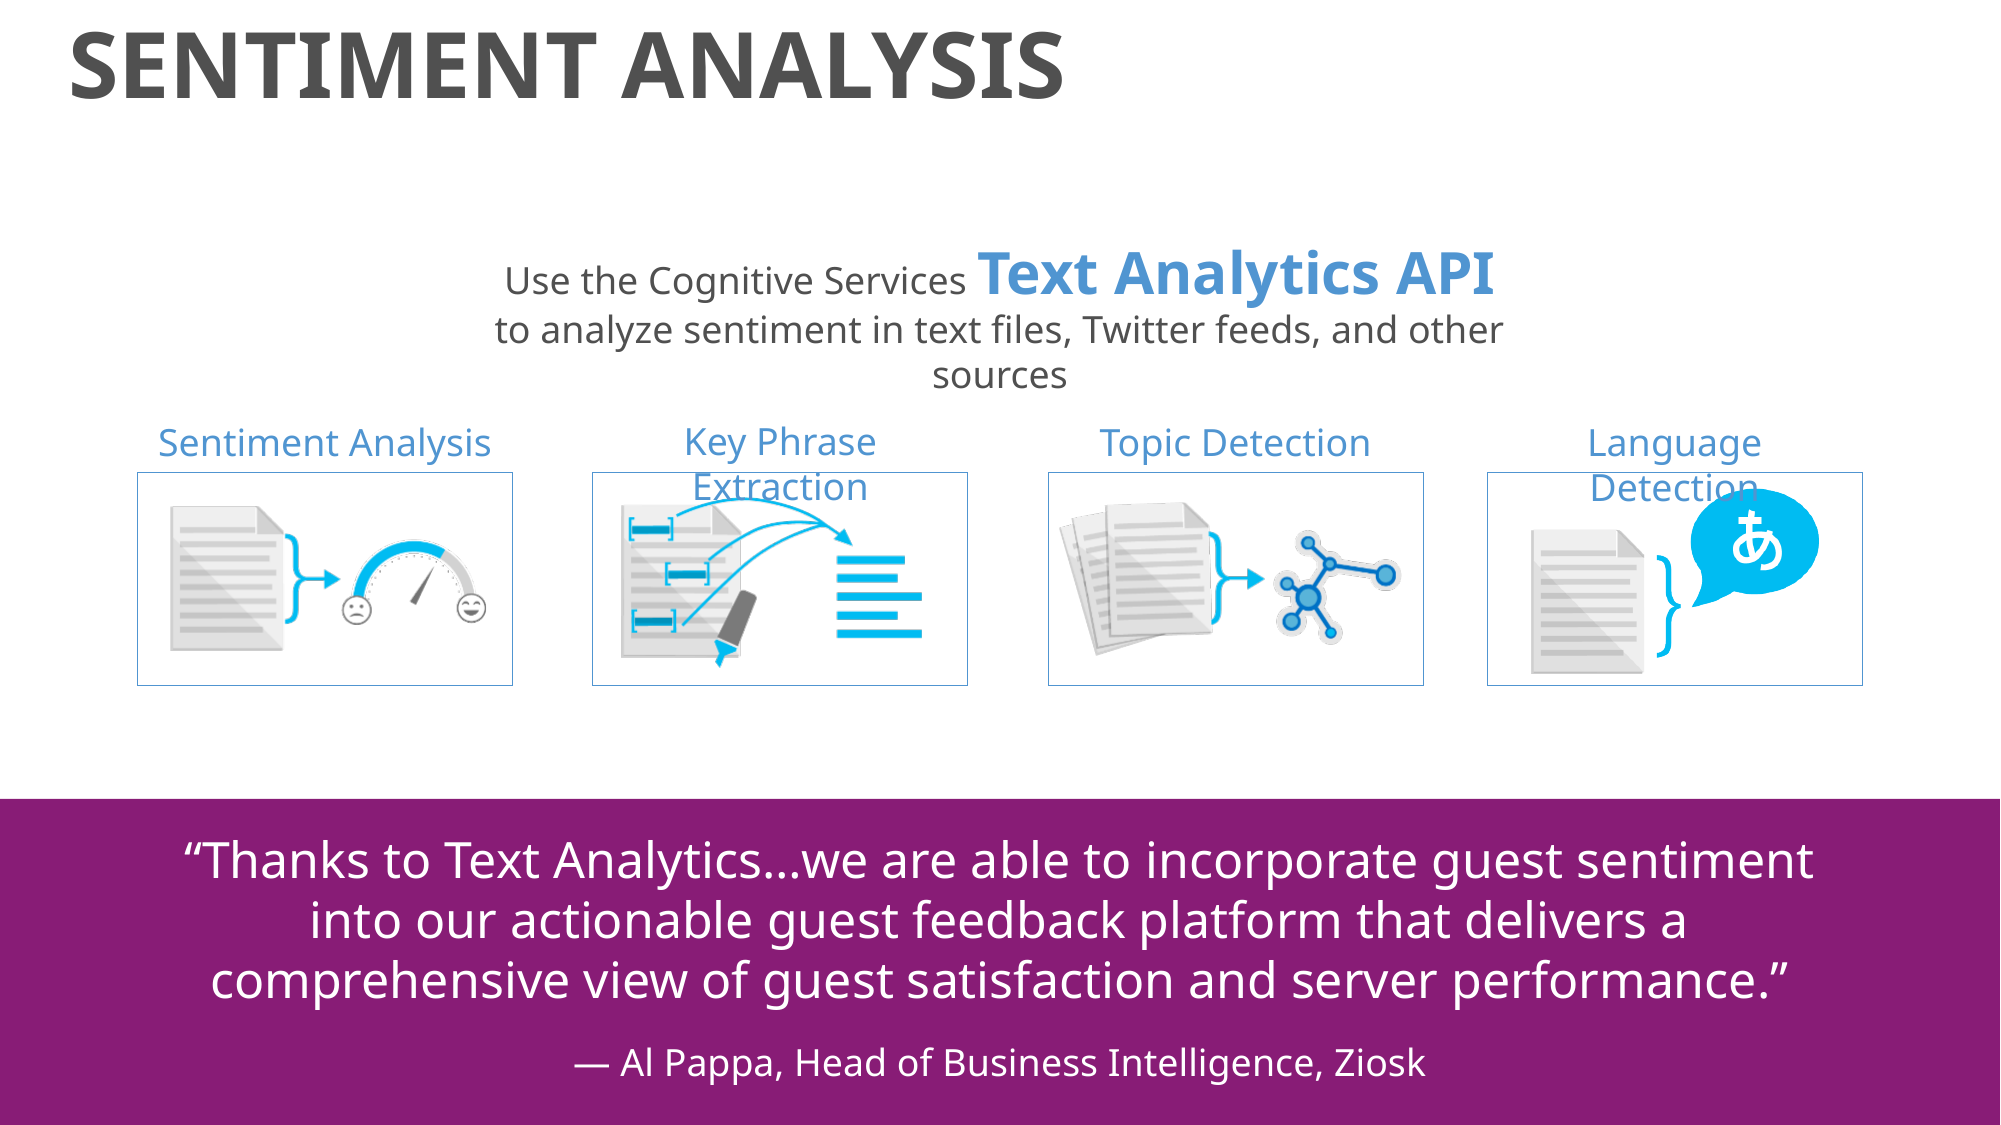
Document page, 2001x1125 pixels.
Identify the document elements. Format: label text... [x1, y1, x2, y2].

text_box Sentiment Analysis [137, 411, 513, 472]
picture [0, 0, 2001, 1125]
text_box Language Detection [1487, 411, 1863, 472]
text_box Topic Detection [1048, 411, 1424, 472]
text_box Use the Cognitive Services Text Analytics API to analyze sentiment in text files, Twitter feeds, and other sources [431, 228, 1569, 404]
text_box “Thanks to Text Analytics…we are able to incorporate guest sentiment into our actionable guest feedback platform that delivers a comprehensive view of guest satisfaction and server performance.” — Al Pappa, Head of Business Intelligence, Ziosk [137, 821, 1863, 1091]
text_box Key Phrase Extraction [576, 410, 985, 516]
text_box [0, 798, 2000, 1125]
